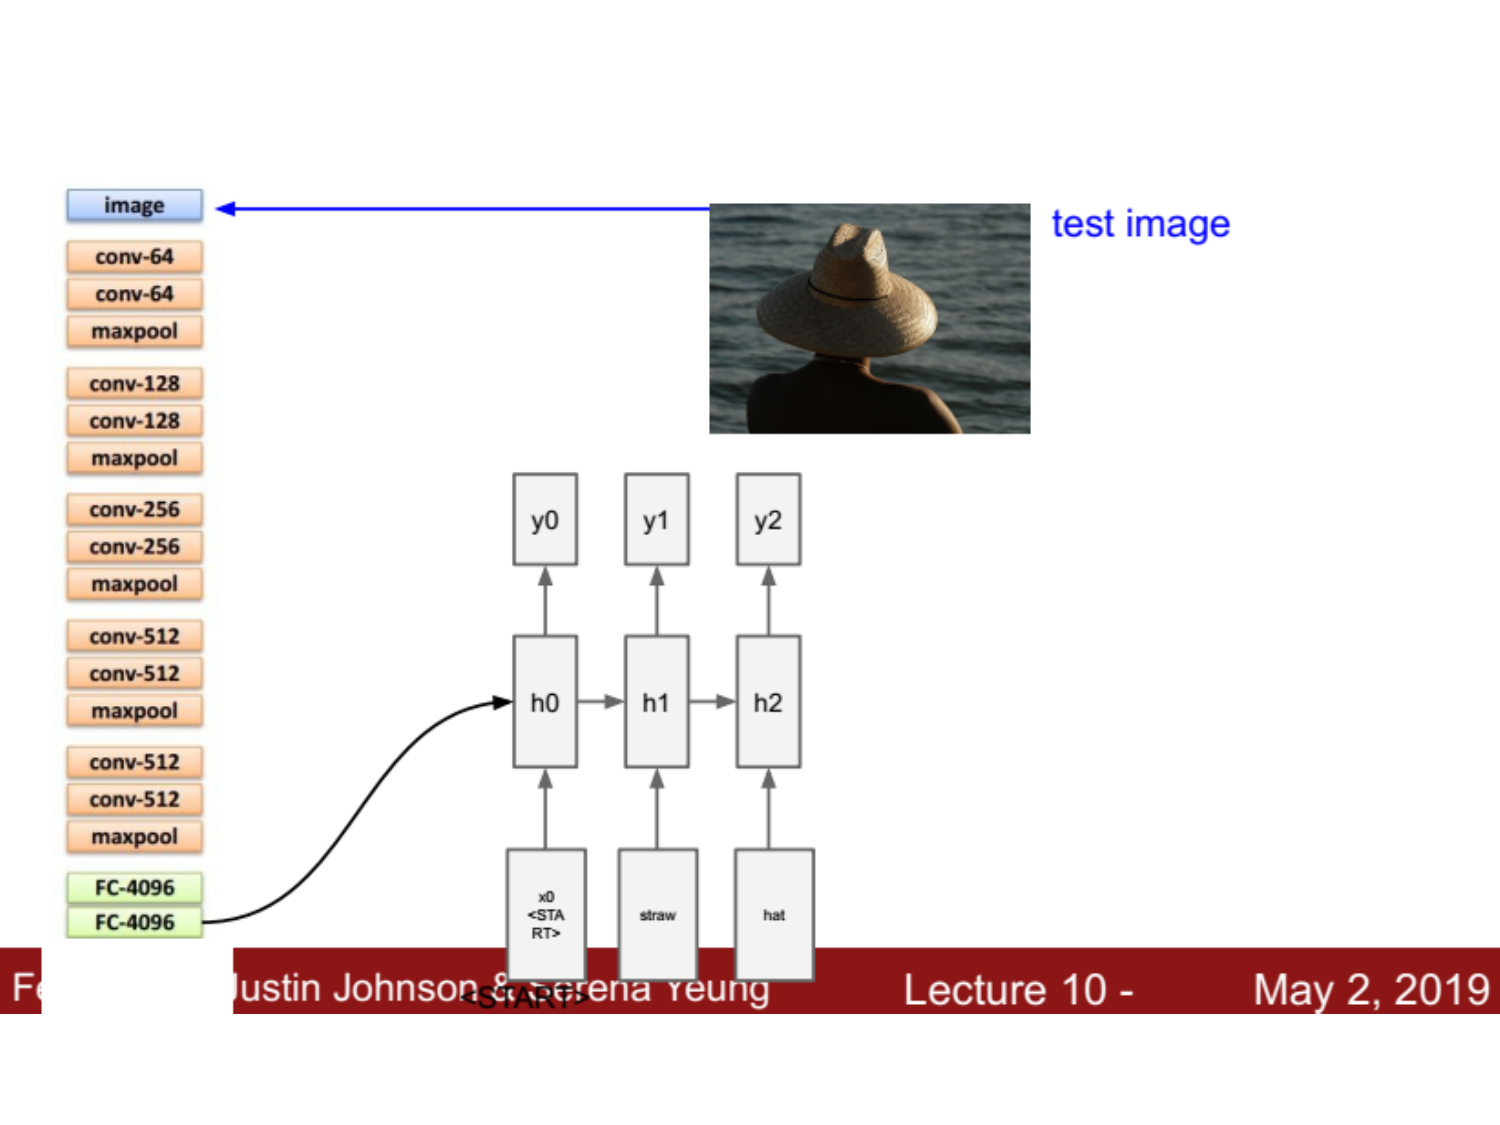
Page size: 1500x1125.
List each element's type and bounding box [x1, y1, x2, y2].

picture [0, 182, 1500, 1014]
